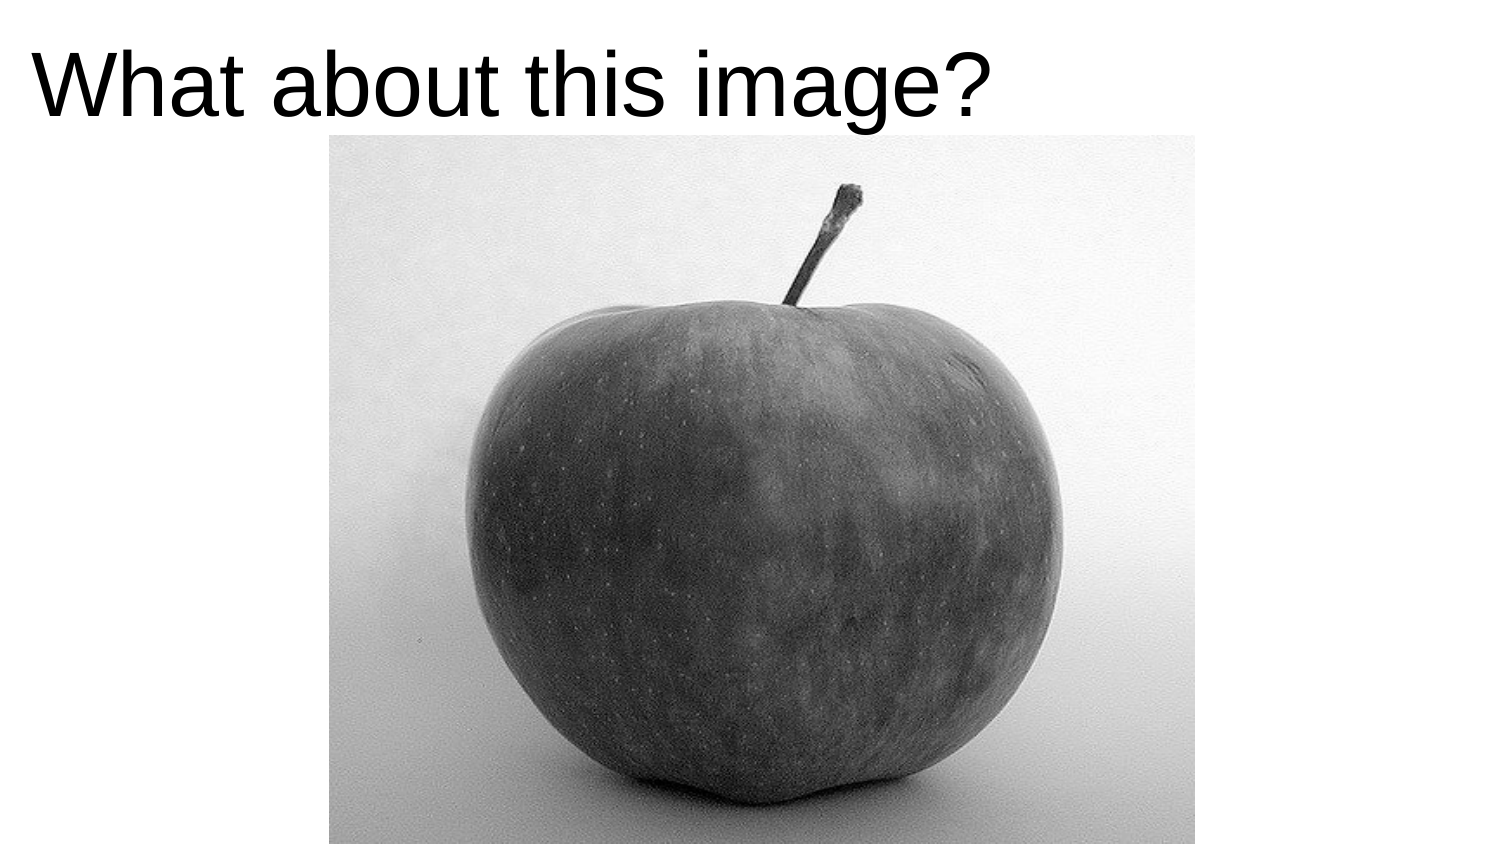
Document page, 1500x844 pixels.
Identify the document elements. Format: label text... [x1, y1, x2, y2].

text_box What about this image? [16, 17, 1066, 143]
picture [329, 135, 1195, 844]
